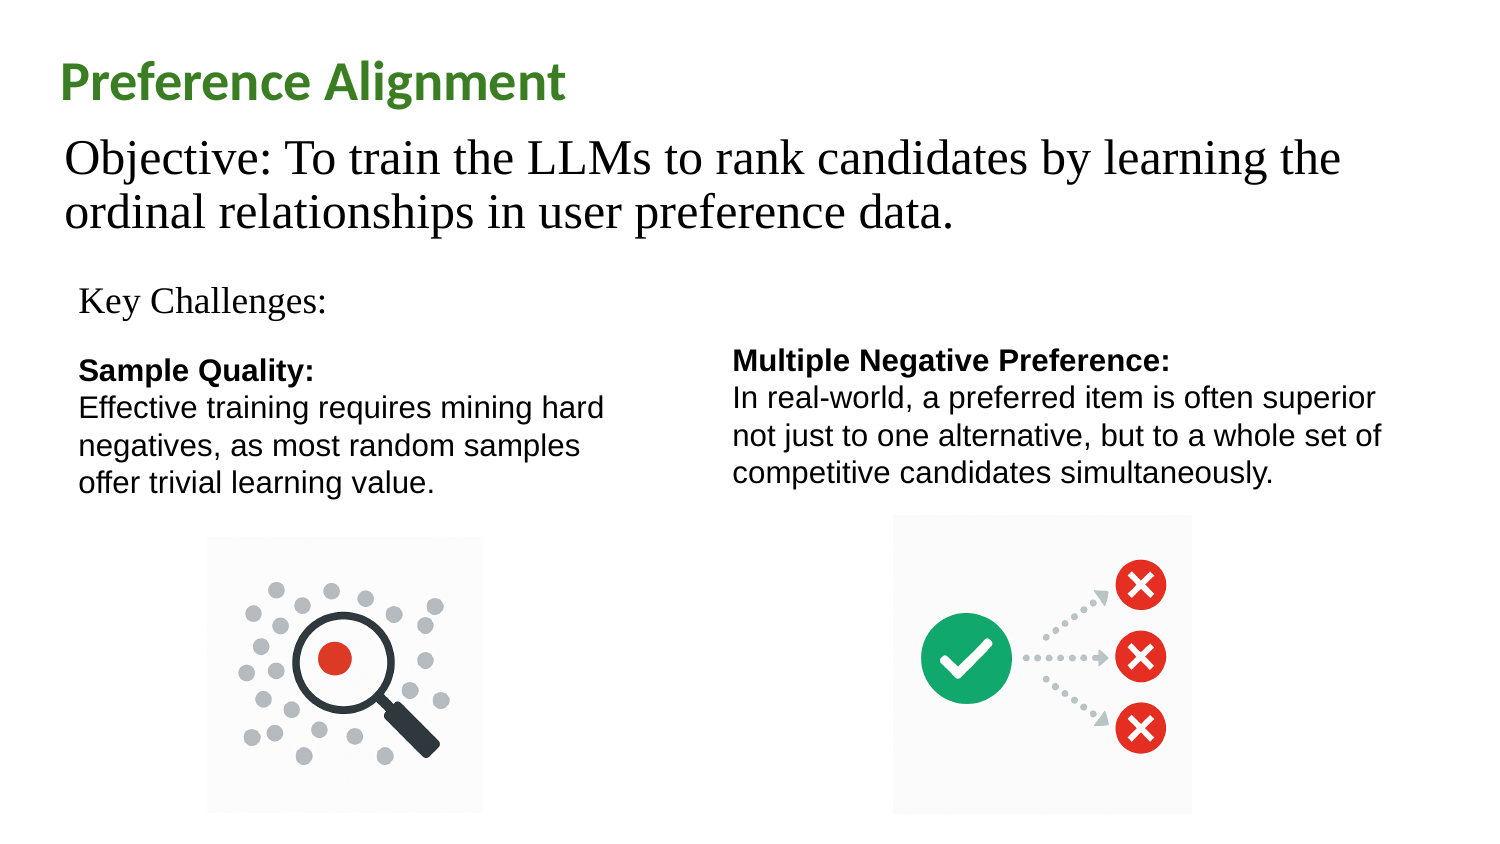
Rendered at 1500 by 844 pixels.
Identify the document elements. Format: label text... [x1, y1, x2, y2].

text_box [207, 536, 484, 813]
text_box Sample Quality: Effective training requires mining hard negatives, as most random samples offer trivial learning value. [67, 344, 660, 581]
list Objective: To train the LLMs to rank candidates by learning the ordinal relationships in user preference data. [53, 126, 1479, 662]
text_box Preference Alignment [42, 28, 1318, 121]
text_box Multiple Negative Preference: In real-world, a preferred item is often superior not just to one alternative, but to a whole set of competitive candidates simultaneously. [721, 334, 1429, 496]
text_box Key Challenges: [67, 270, 818, 327]
picture [893, 514, 1193, 814]
